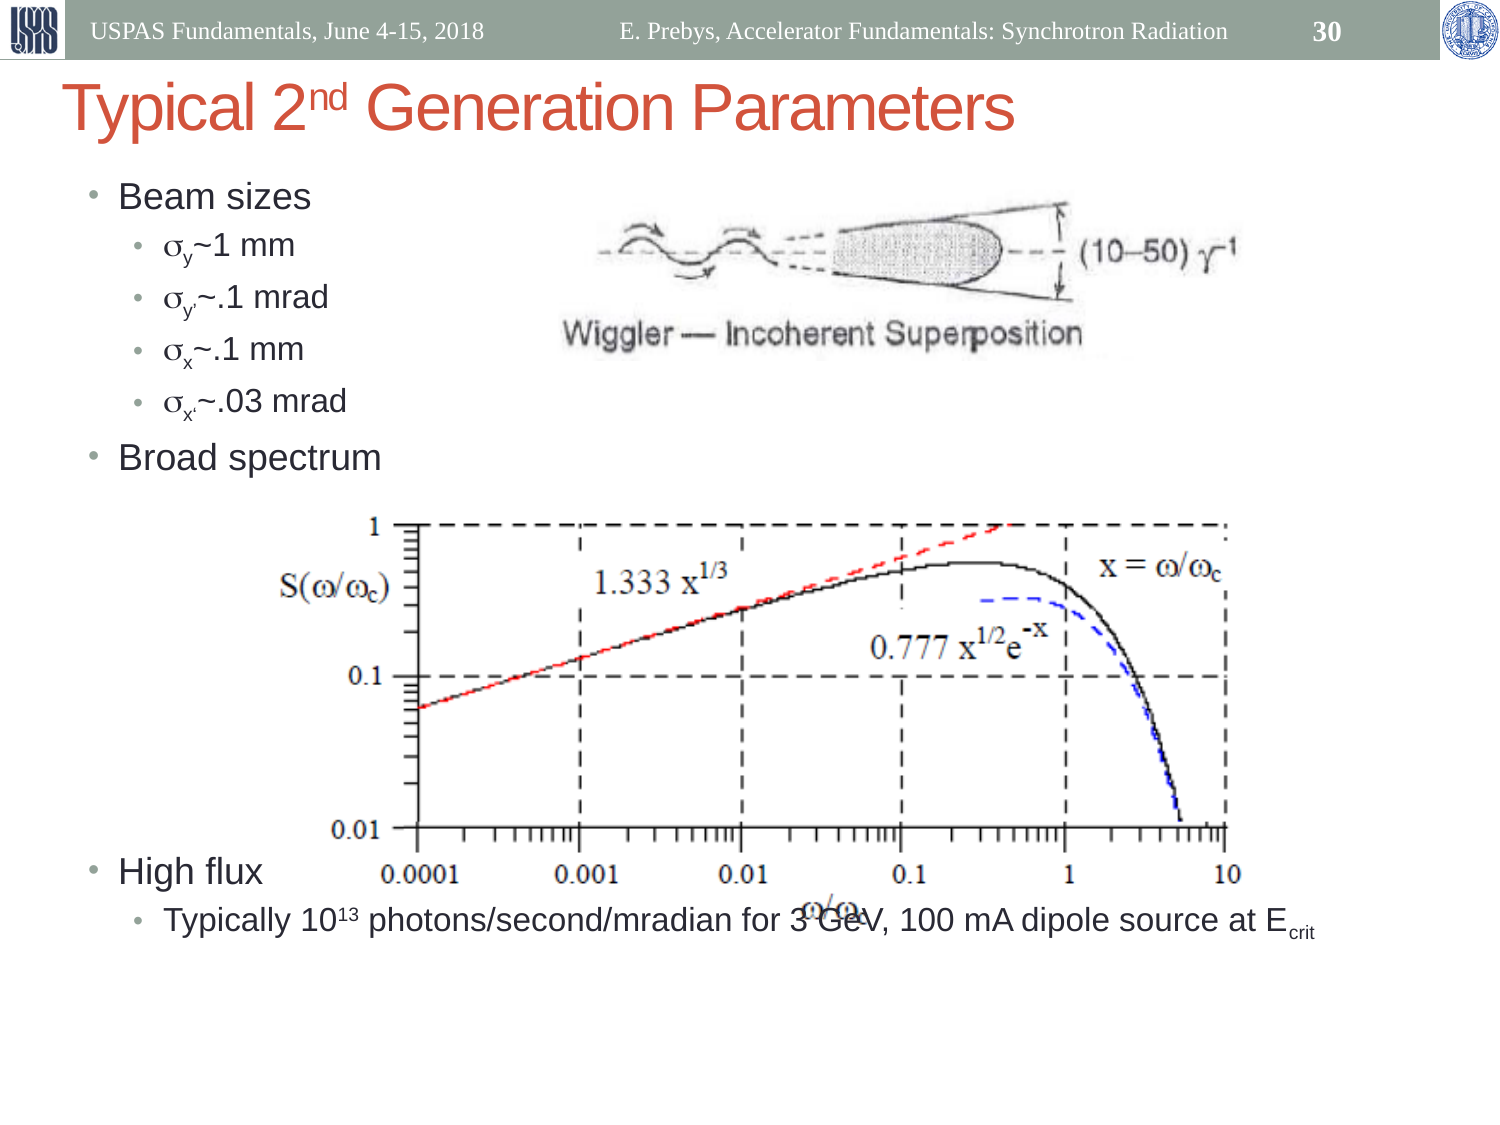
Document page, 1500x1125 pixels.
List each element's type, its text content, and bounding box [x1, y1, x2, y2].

picture [1440, 0, 1500, 61]
slide_number 30 [1297, 3, 1425, 57]
picture [0, 0, 65, 59]
picture [264, 500, 1250, 930]
list Beam sizes sy~1 mm sy’~.1 mrad sx~.1 mm sx‘~.03 mrad Broad spectrum High flux Typically 1013 photons/second/mradian for 3 GeV, 100 mA dipole source at Ecrit [73, 164, 1385, 1013]
title Typical 2nd Generation Parameters [46, 55, 1341, 154]
footer E. Prebys, Accelerator Fundamentals: Synchrotron Radiation [562, 3, 1286, 57]
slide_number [75, 3, 550, 57]
picture [557, 187, 1251, 361]
